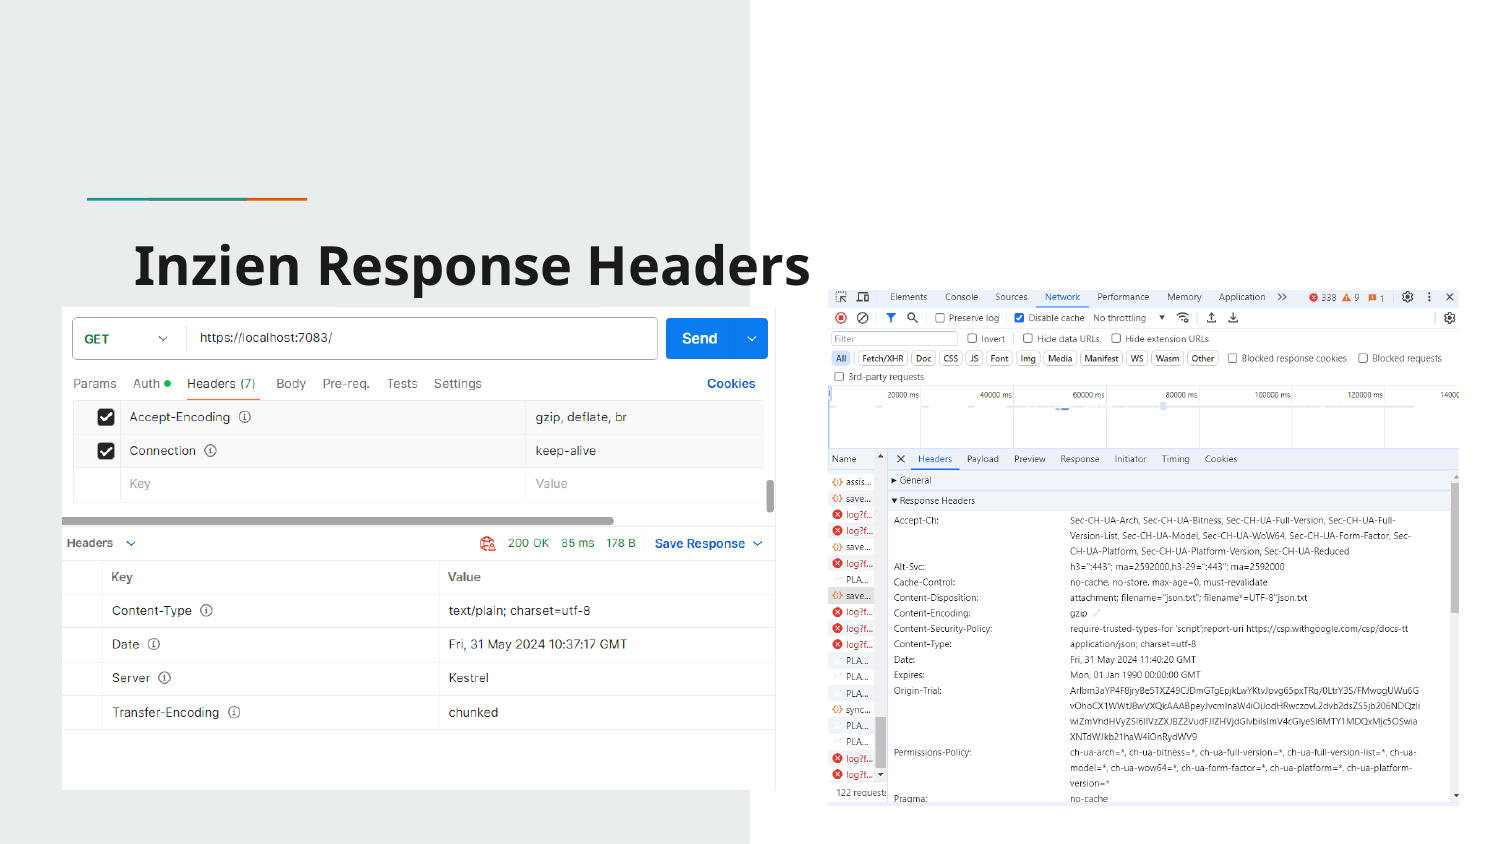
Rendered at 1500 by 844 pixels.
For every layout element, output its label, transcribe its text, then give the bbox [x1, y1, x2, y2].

picture [62, 306, 777, 790]
picture [827, 290, 1459, 807]
title Inzien Response Headers [119, 216, 849, 494]
